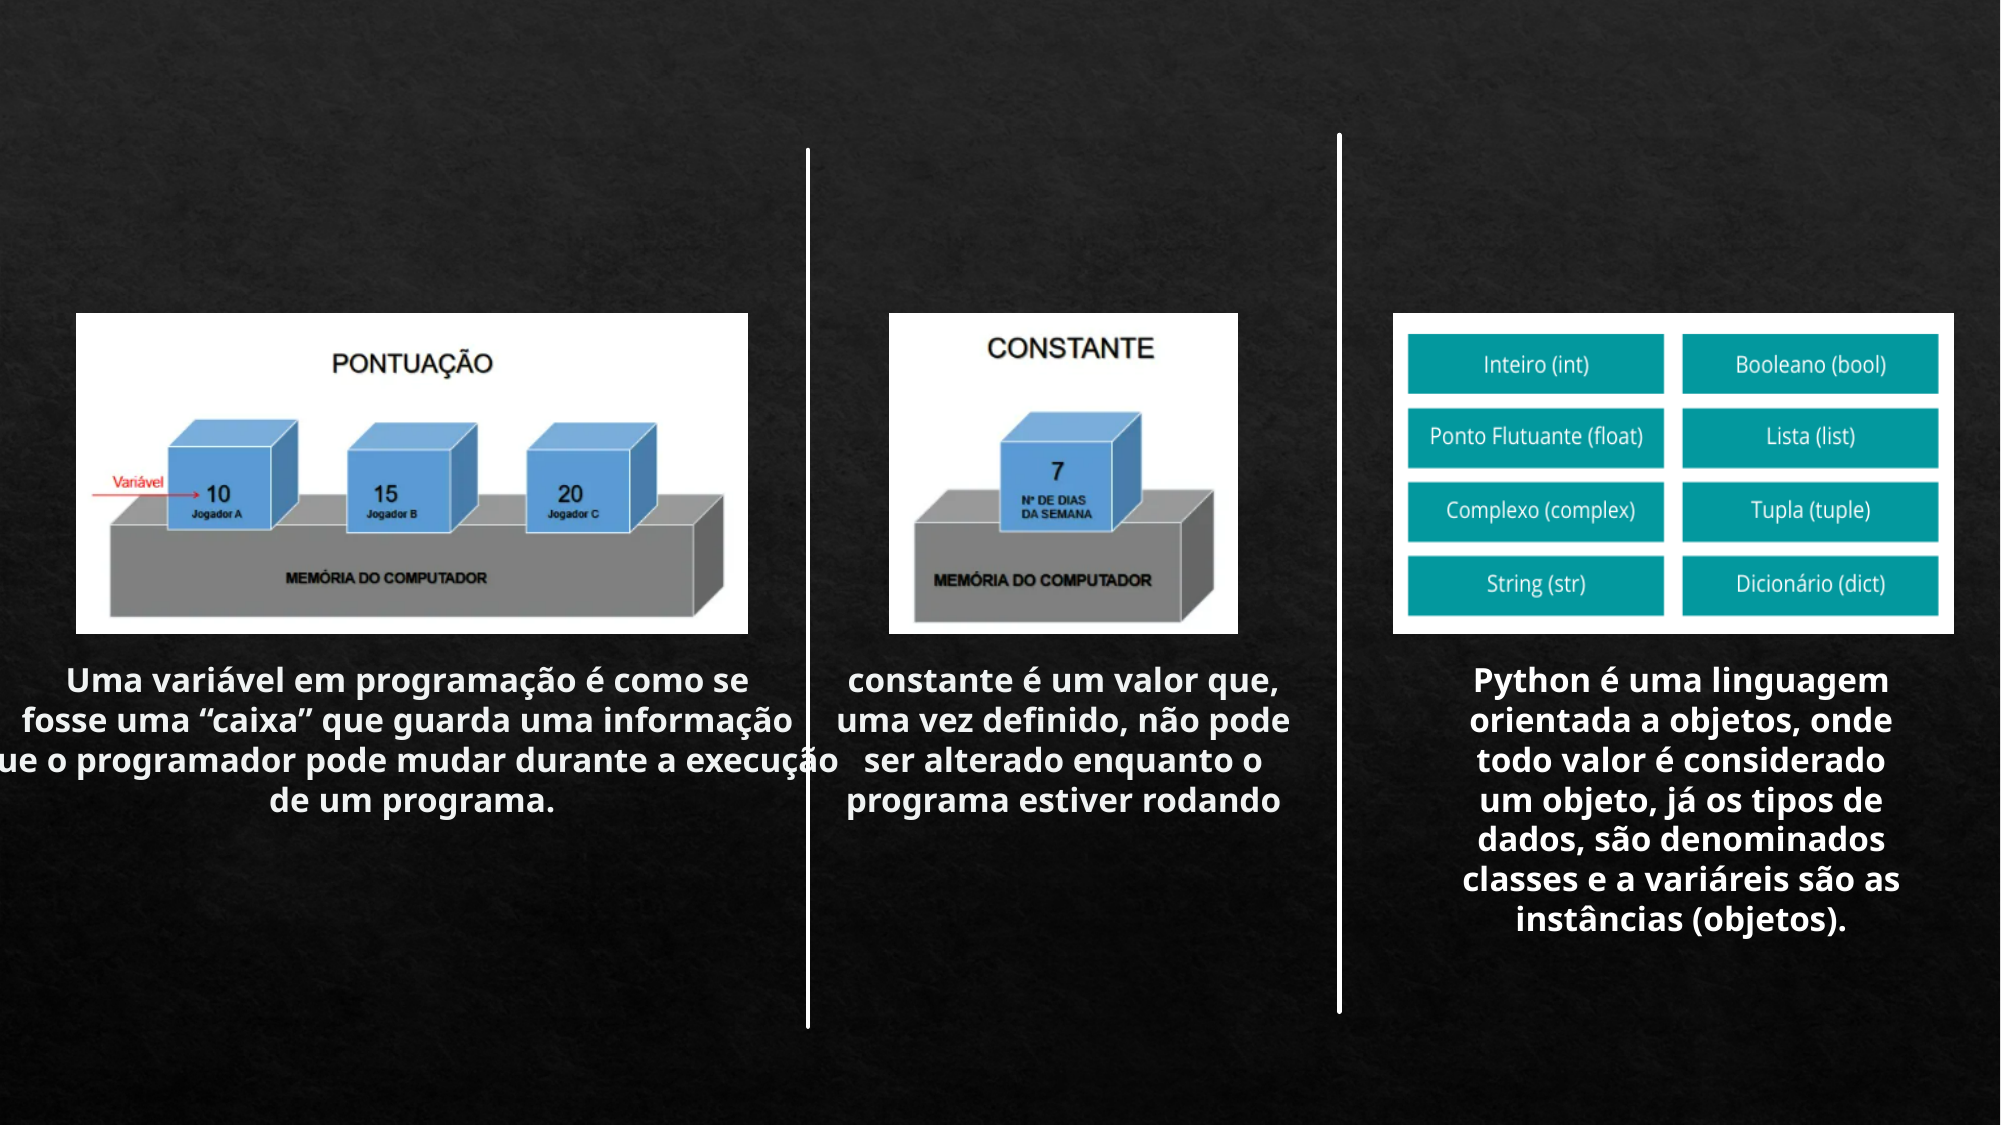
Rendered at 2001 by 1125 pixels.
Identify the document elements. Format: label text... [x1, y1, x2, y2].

text_box Python é uma linguagem orientada a objetos, onde todo valor é considerado um objeto, já os tipos de dados, são denominados classes e a variáreis são as instâncias (objetos). [1440, 651, 1923, 946]
picture [76, 312, 749, 634]
text_box Uma variável em programação é como se fosse uma “caixa” que guarda uma informação que o programador pode mudar durante a execução de um programa. [0, 651, 800, 826]
picture [889, 312, 1239, 634]
picture [1393, 312, 1955, 634]
text_box constante é um valor que, uma vez definido, não pode ser alterado enquanto o programa estiver rodando [816, 651, 1320, 826]
